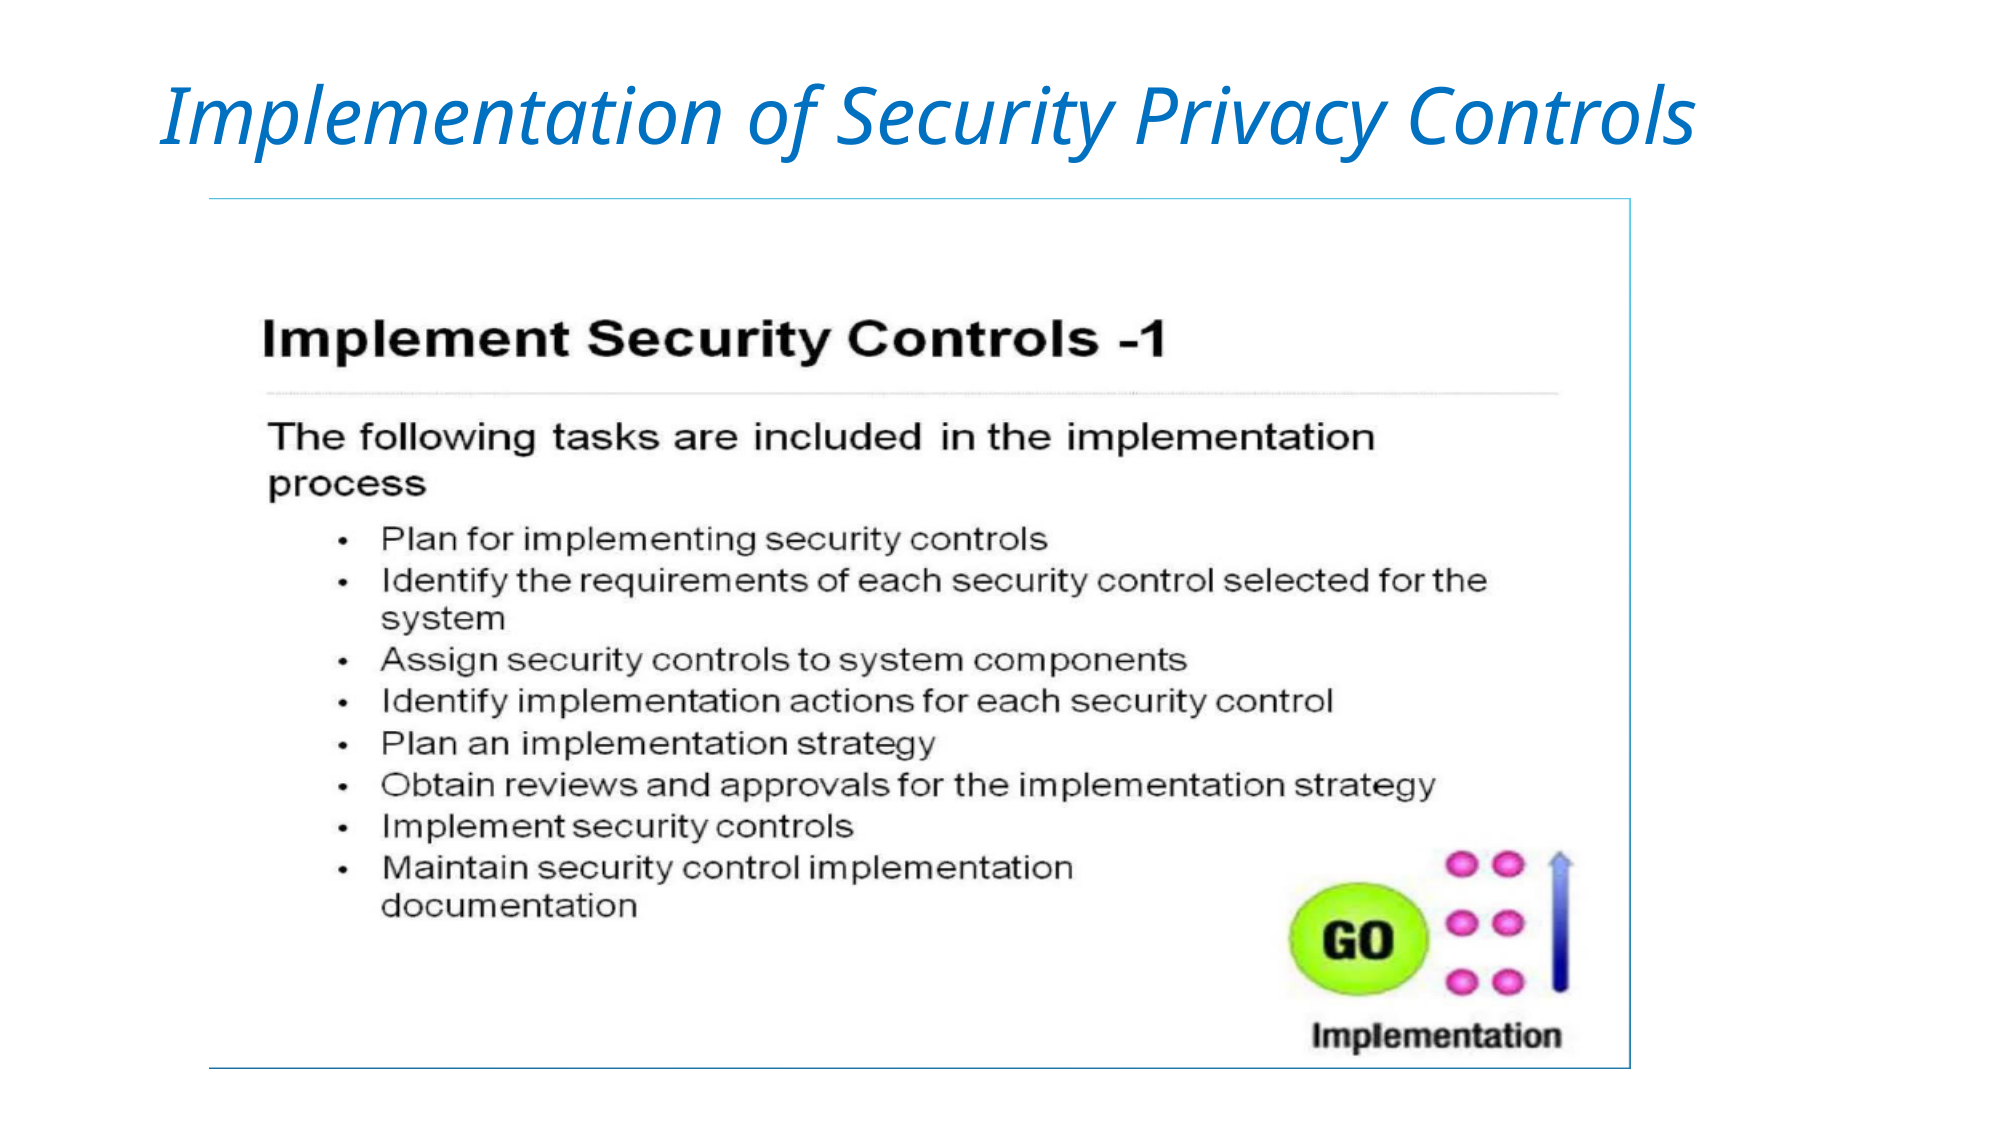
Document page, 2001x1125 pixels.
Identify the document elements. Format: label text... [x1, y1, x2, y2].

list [208, 197, 1631, 1069]
title Implementation of Security Privacy Controls [146, 10, 1872, 228]
